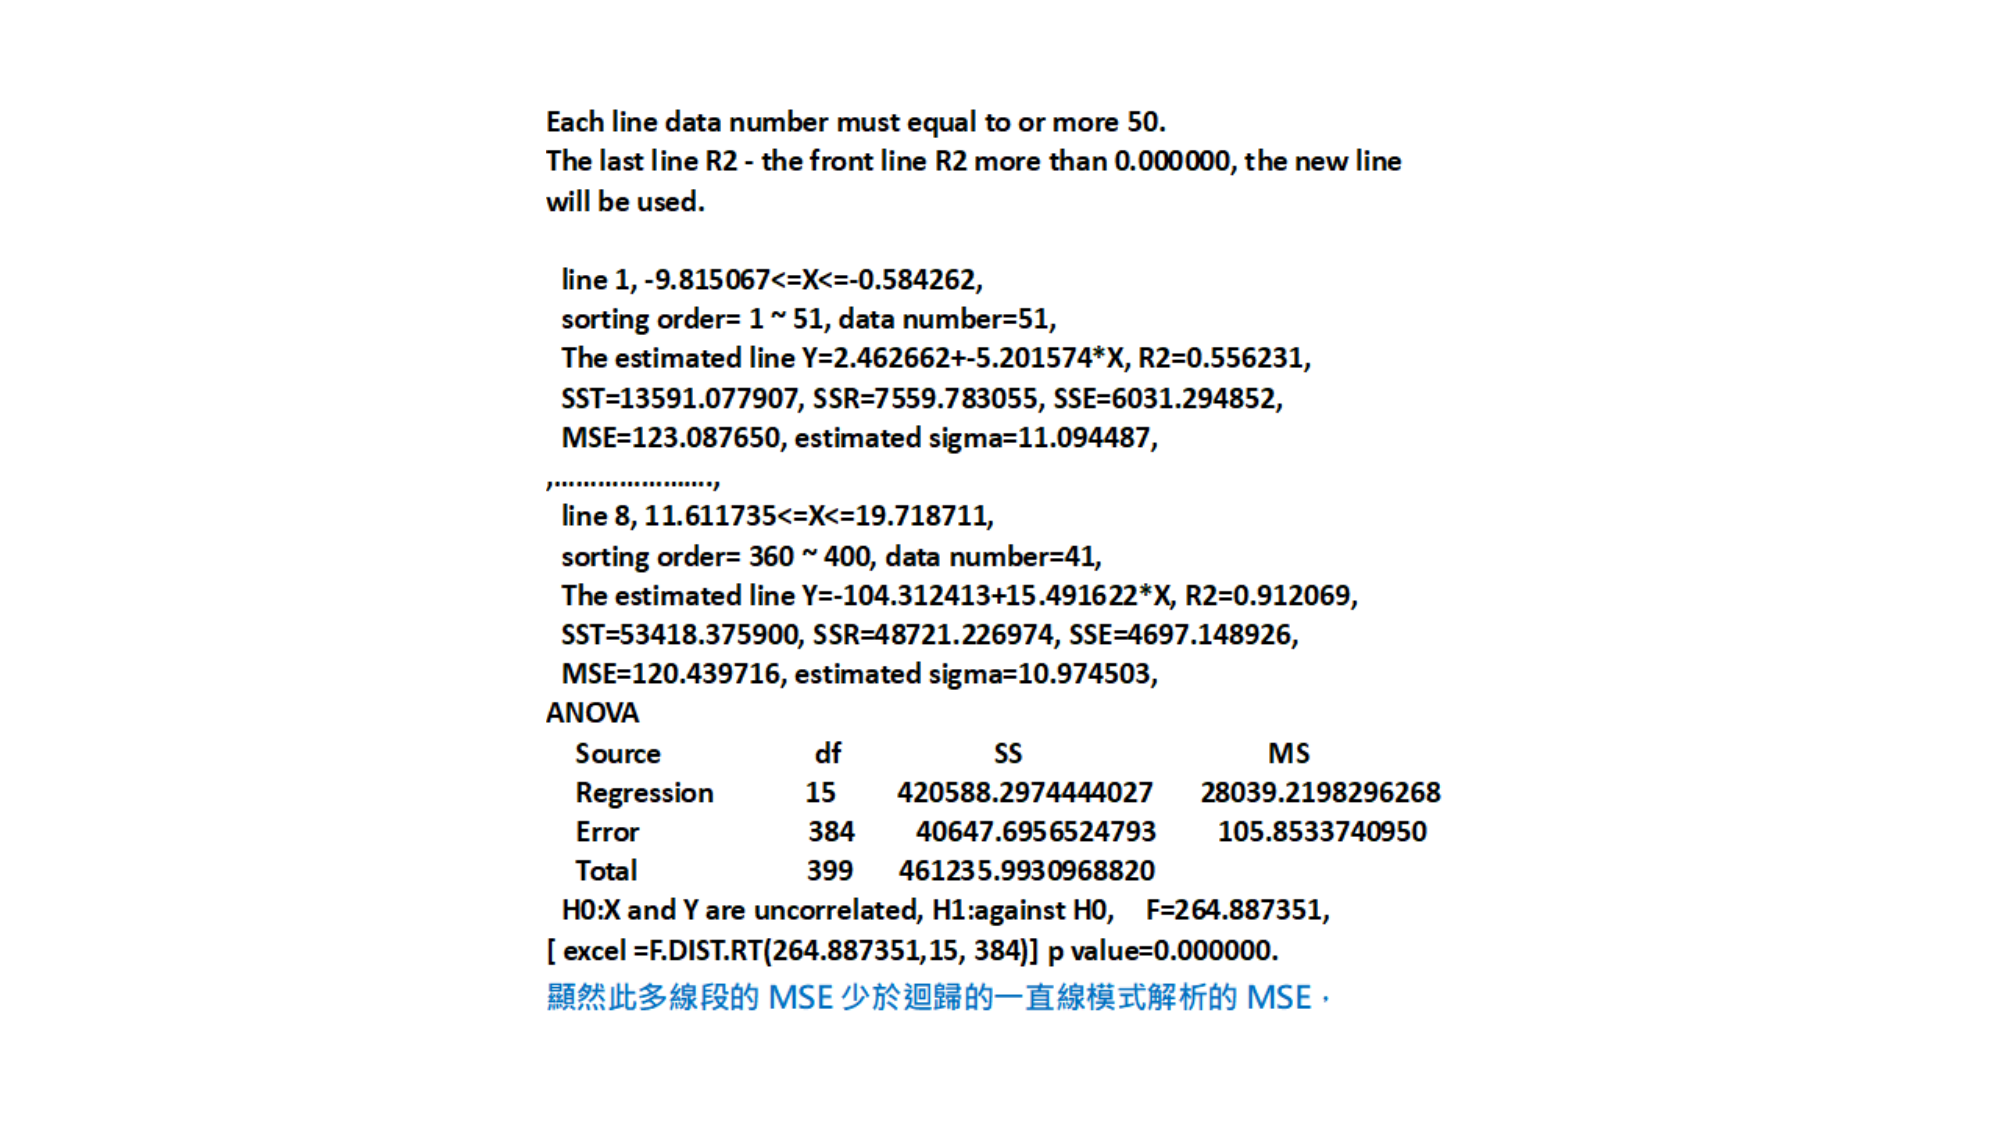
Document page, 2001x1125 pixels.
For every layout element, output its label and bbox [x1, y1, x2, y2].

picture [545, 102, 1454, 1023]
